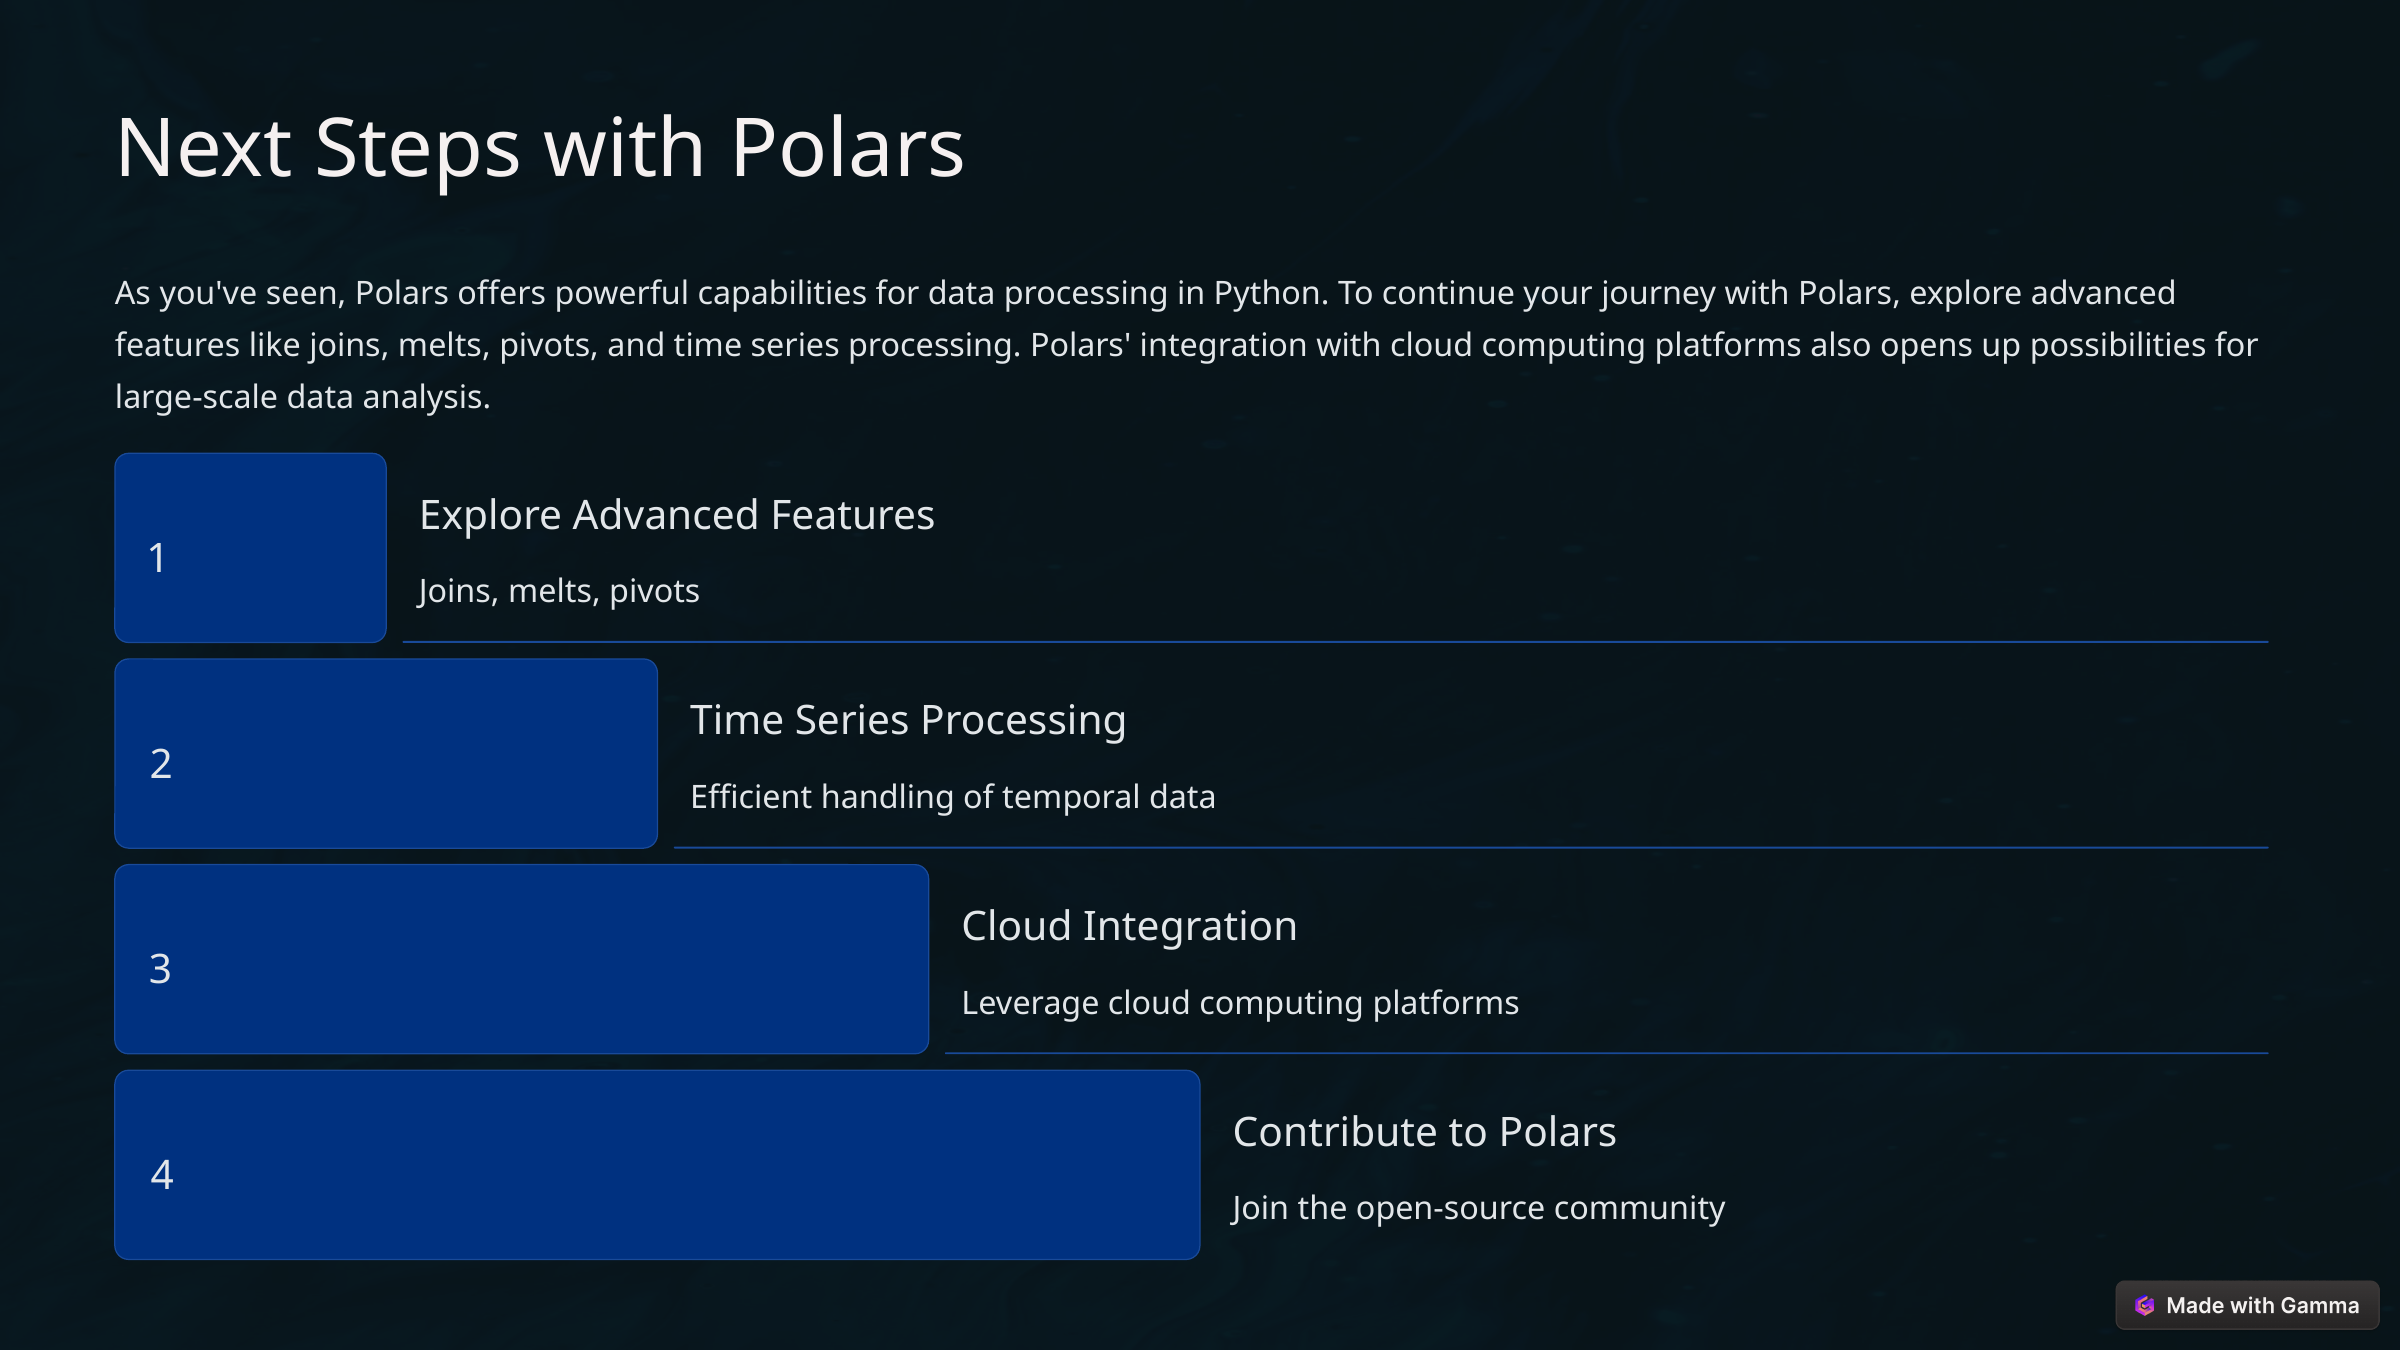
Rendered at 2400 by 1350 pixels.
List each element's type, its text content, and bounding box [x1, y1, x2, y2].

text_box [114, 453, 387, 643]
text_box 4 [148, 1132, 176, 1198]
text_box Leverage cloud computing platforms [961, 968, 1558, 1021]
text_box Cloud Integration [961, 897, 1372, 949]
text_box [114, 658, 658, 849]
text_box As you've seen, Polars offers powerful capabilities for data processing in Python. To continue your journey with Polars, explore advanced features like joins, melts, pivots, and time series processing. Polars' integration with cloud computing platforms also opens up possibilities for large-scale data analysis. [114, 258, 2285, 417]
text_box 3 [148, 926, 172, 993]
text_box [114, 1070, 1200, 1260]
text_box 2 [148, 720, 174, 787]
picture [2106, 1271, 2389, 1339]
text_box Time Series Processing [690, 691, 1159, 744]
text_box [114, 864, 929, 1054]
text_box Explore Advanced Features [418, 486, 967, 538]
text_box Efficient handling of temporal data [690, 762, 1260, 816]
text_box Next Steps with Polars [114, 90, 1026, 193]
text_box Contribute to Polars [1232, 1103, 1644, 1155]
text_box 1 [148, 515, 167, 581]
text_box Joins, melts, pivots [418, 557, 967, 610]
text_box Join the open-source community [1232, 1174, 1770, 1227]
